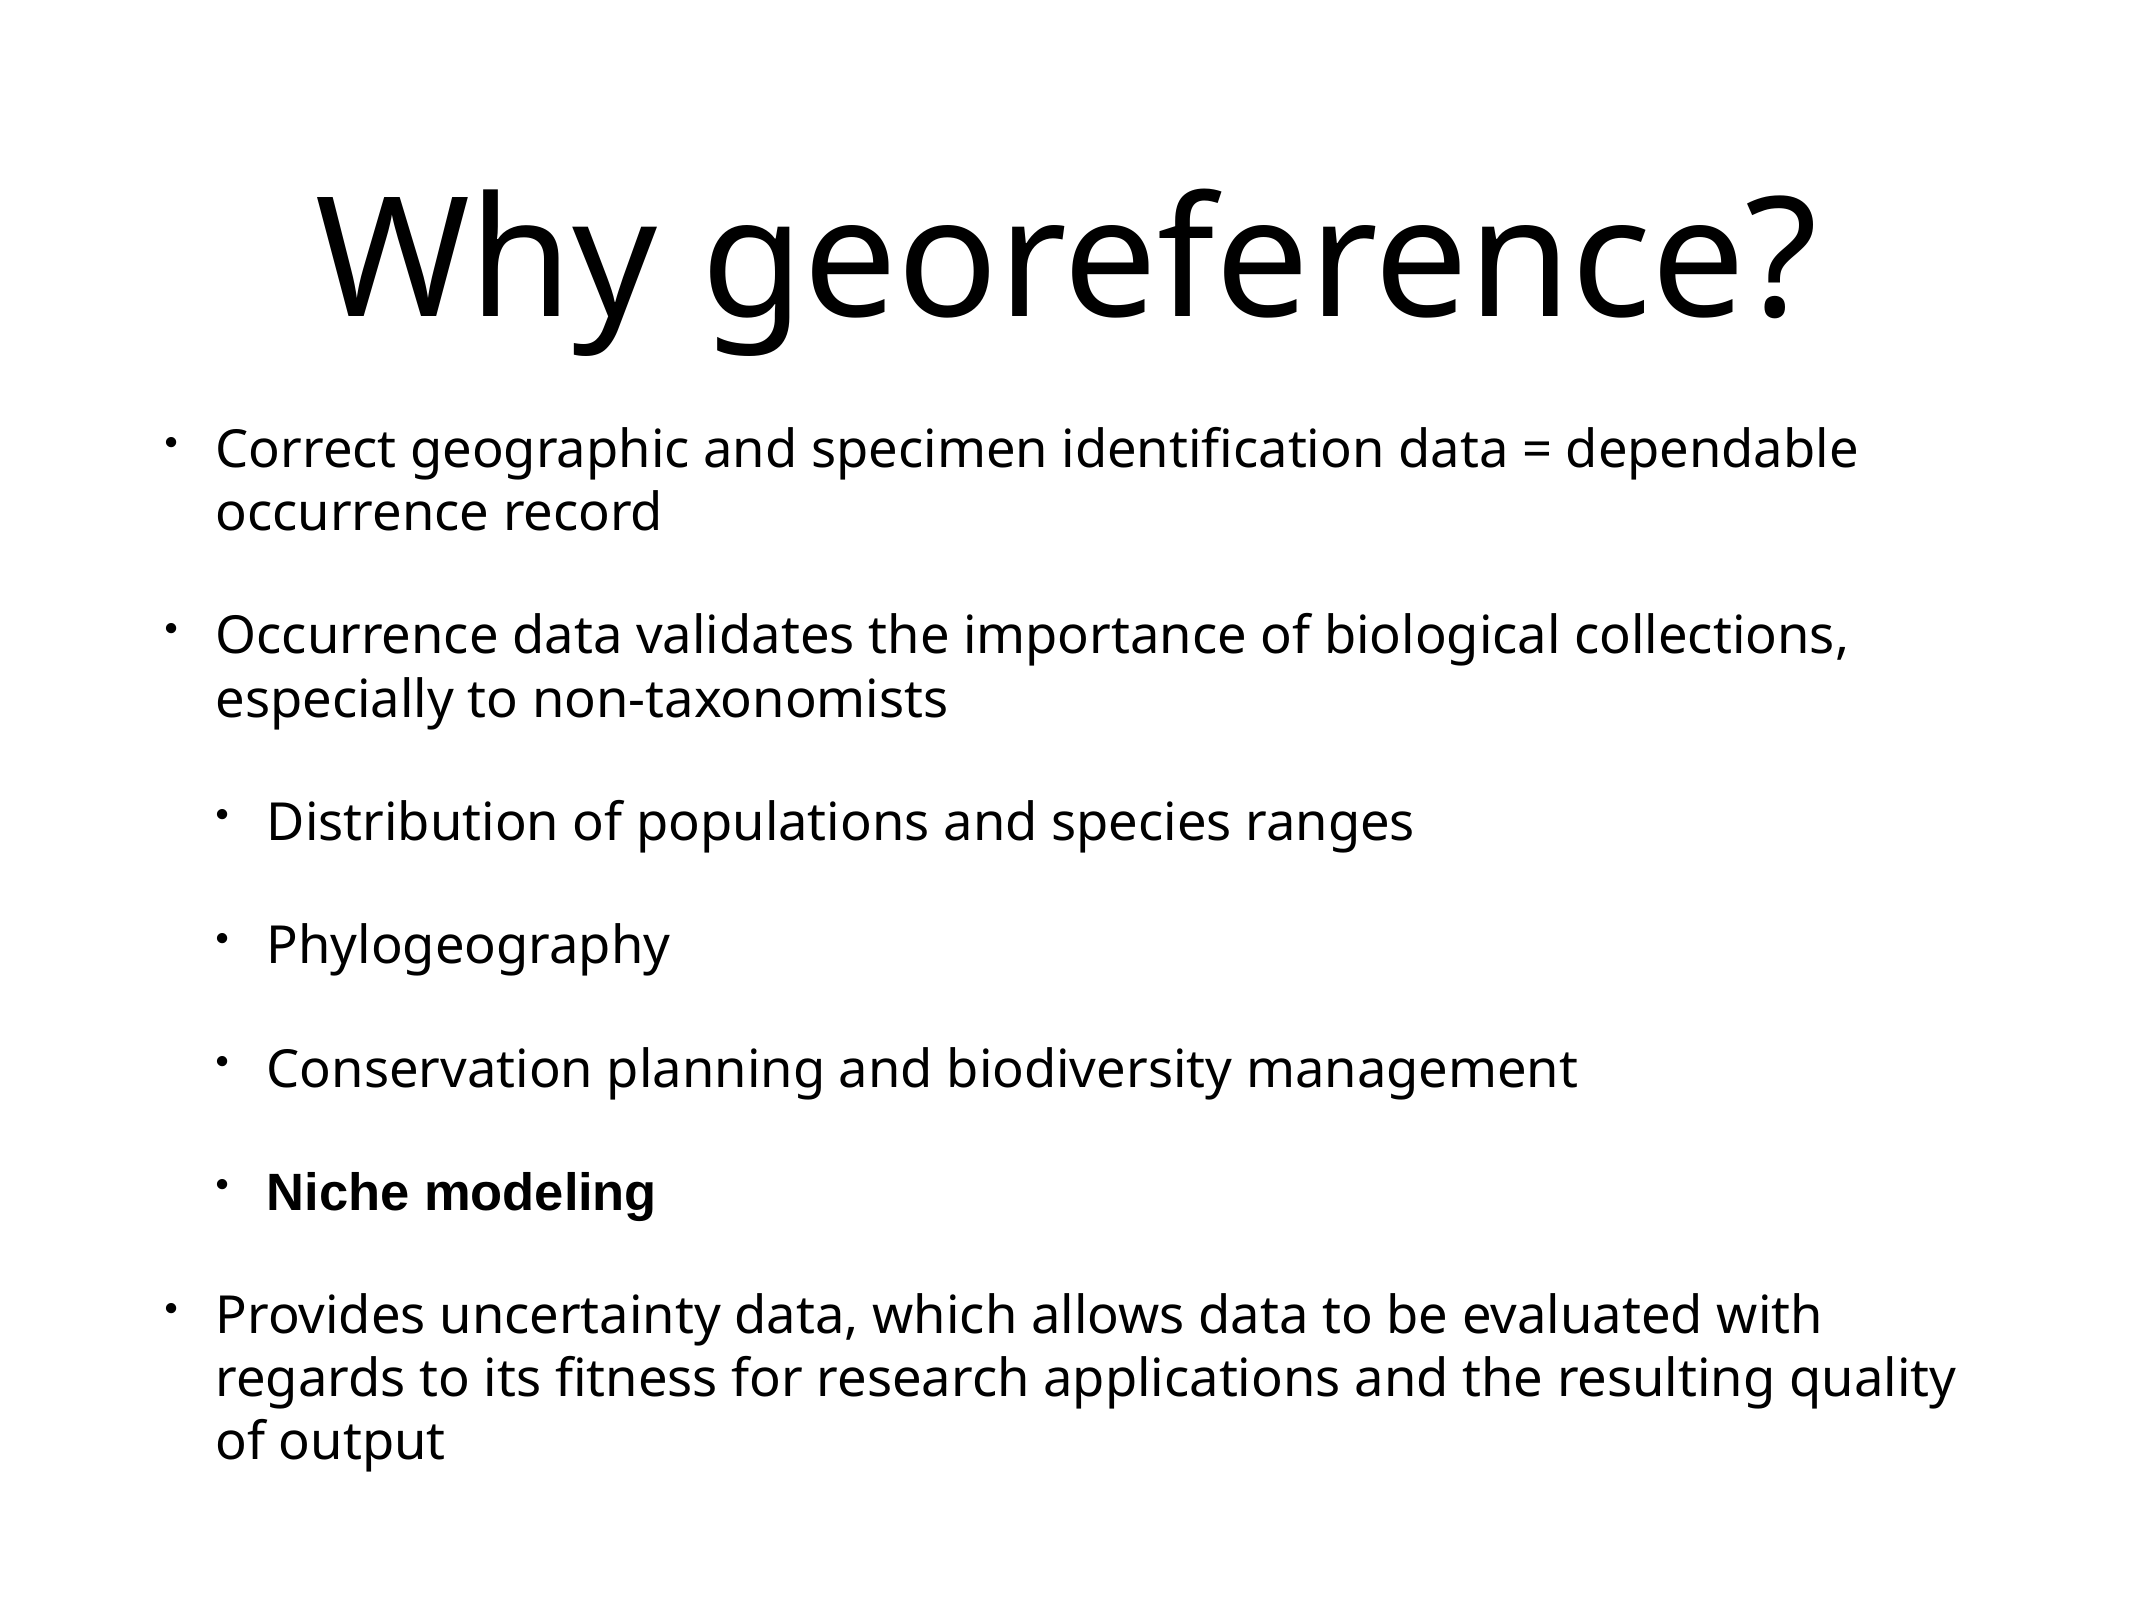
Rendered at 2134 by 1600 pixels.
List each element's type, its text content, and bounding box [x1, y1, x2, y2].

list Correct geographic and specimen identification data = dependable occurrence record Occurrence data validates the importance of biological collections, especially to non-taxonomists Distribution of populations and species ranges Phylogeography Conservation planning and biodiversity management Niche modeling Provides uncertainty data, which allows data to be evaluated with regards to its fitness for research applications and the resulting quality of output [155, 426, 1978, 1459]
title Why georeference? [155, 72, 1978, 426]
